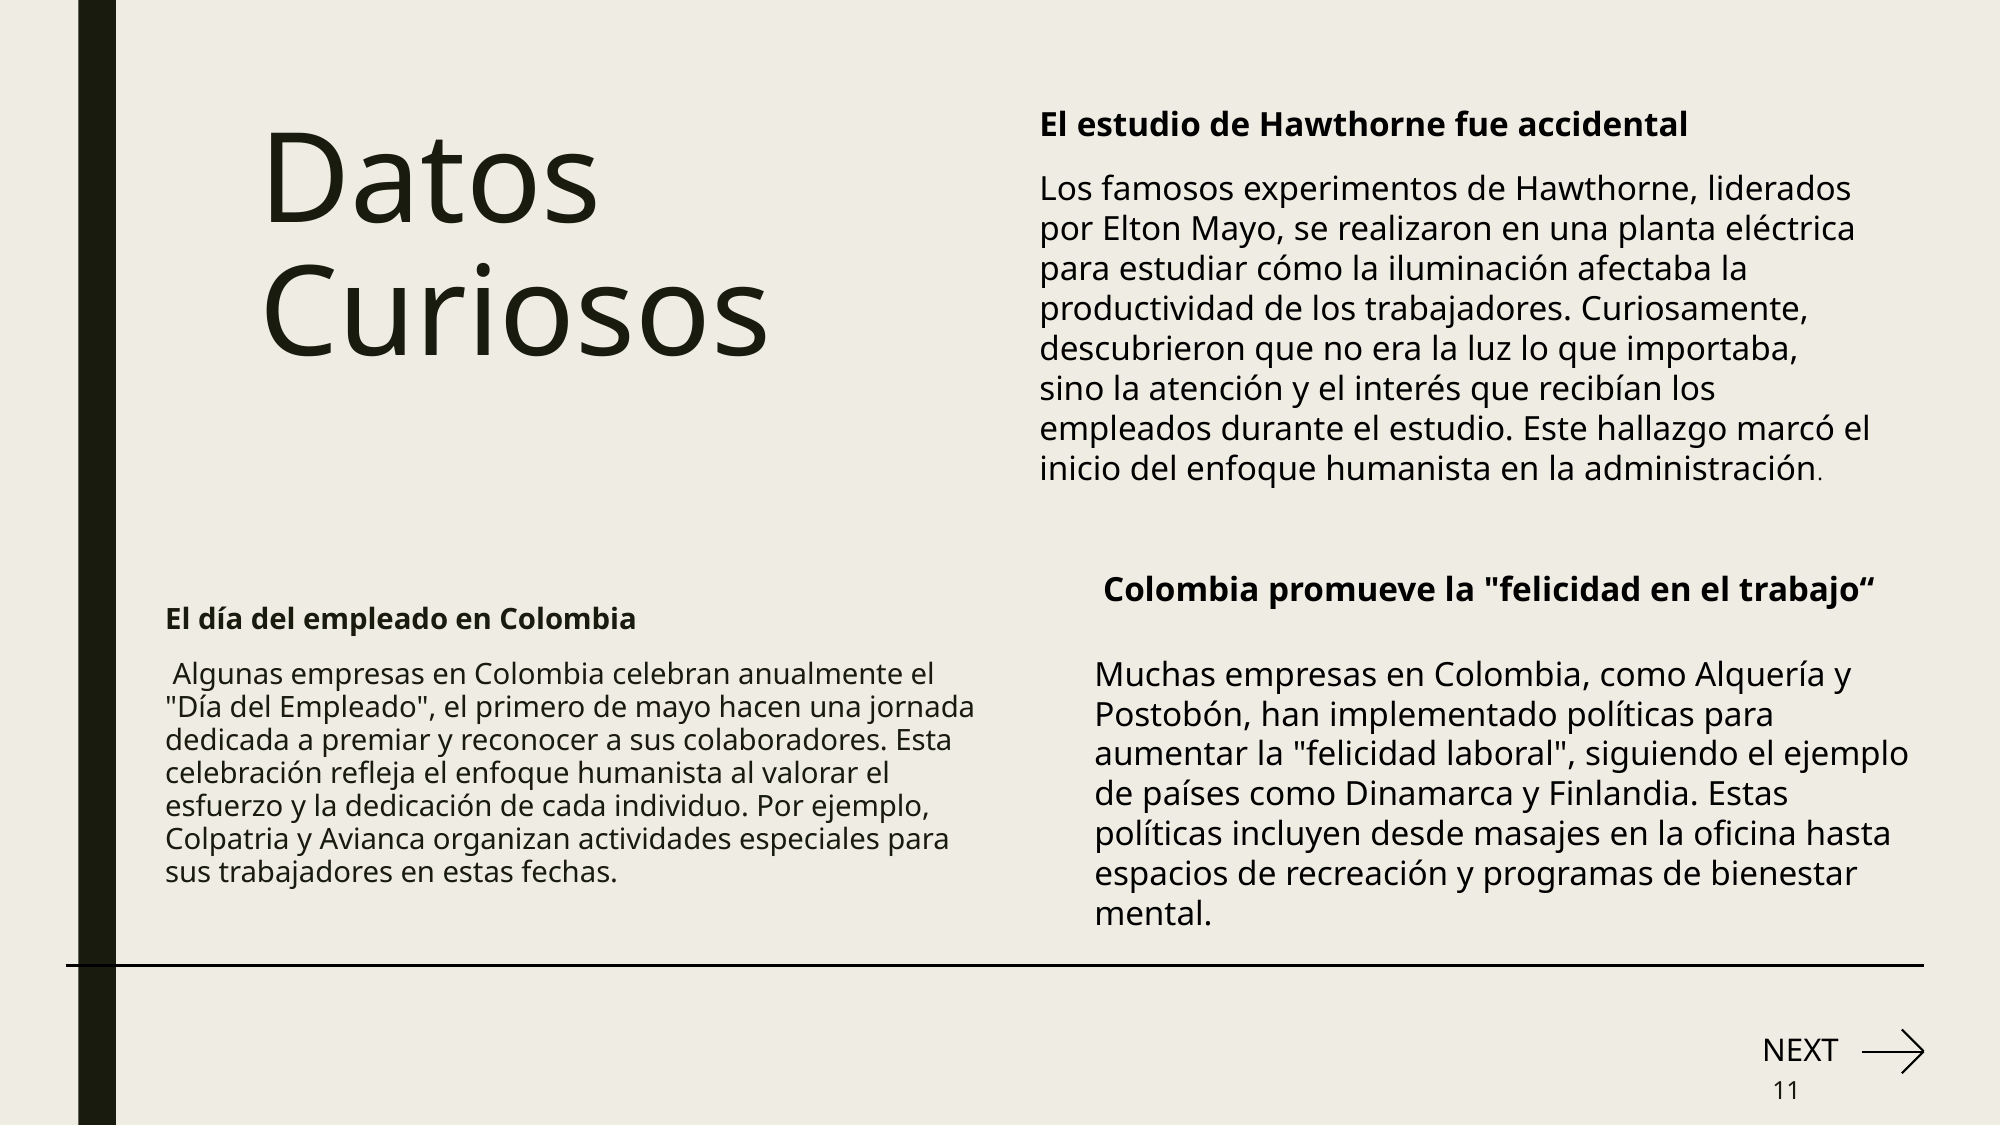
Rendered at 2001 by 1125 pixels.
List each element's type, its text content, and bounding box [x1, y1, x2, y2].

slide_number 11 [1553, 1058, 1816, 1125]
list El día del empleado en Colombia Algunas empresas en Colombia celebran anualmente el "Día del Empleado", el primero de mayo hacen una jornada dedicada a premiar y reconocer a sus colaboradores. Esta celebración refleja el enfoque humanista al valorar el esfuerzo y la dedicación de cada individuo. Por ejemplo, Colpatria y Avianca organizan actividades especiales para sus trabajadores en estas fechas. [150, 596, 994, 908]
title Datos Curiosos [244, 108, 789, 459]
text_box Colombia promueve la "felicidad en el trabajo“ Muchas empresas en Colombia, como Alquería y Postobón, han implementado políticas para aumentar la "felicidad laboral", siguiendo el ejemplo de países como Dinamarca y Finlandia. Estas políticas incluyen desde masajes en la oficina hasta espacios de recreación y programas de bienestar mental. [1079, 560, 1937, 940]
text_box El estudio de Hawthorne fue accidental Los famosos experimentos de Hawthorne, liderados por Elton Mayo, se realizaron en una planta eléctrica para estudiar cómo la iluminación afectaba la productividad de los trabajadores. Curiosamente, descubrieron que no era la luz lo que importaba, sino la atención y el interés que recibían los empleados durante el estudio. Este hallazgo marcó el inicio del enfoque humanista en la administración. [1024, 95, 1888, 495]
